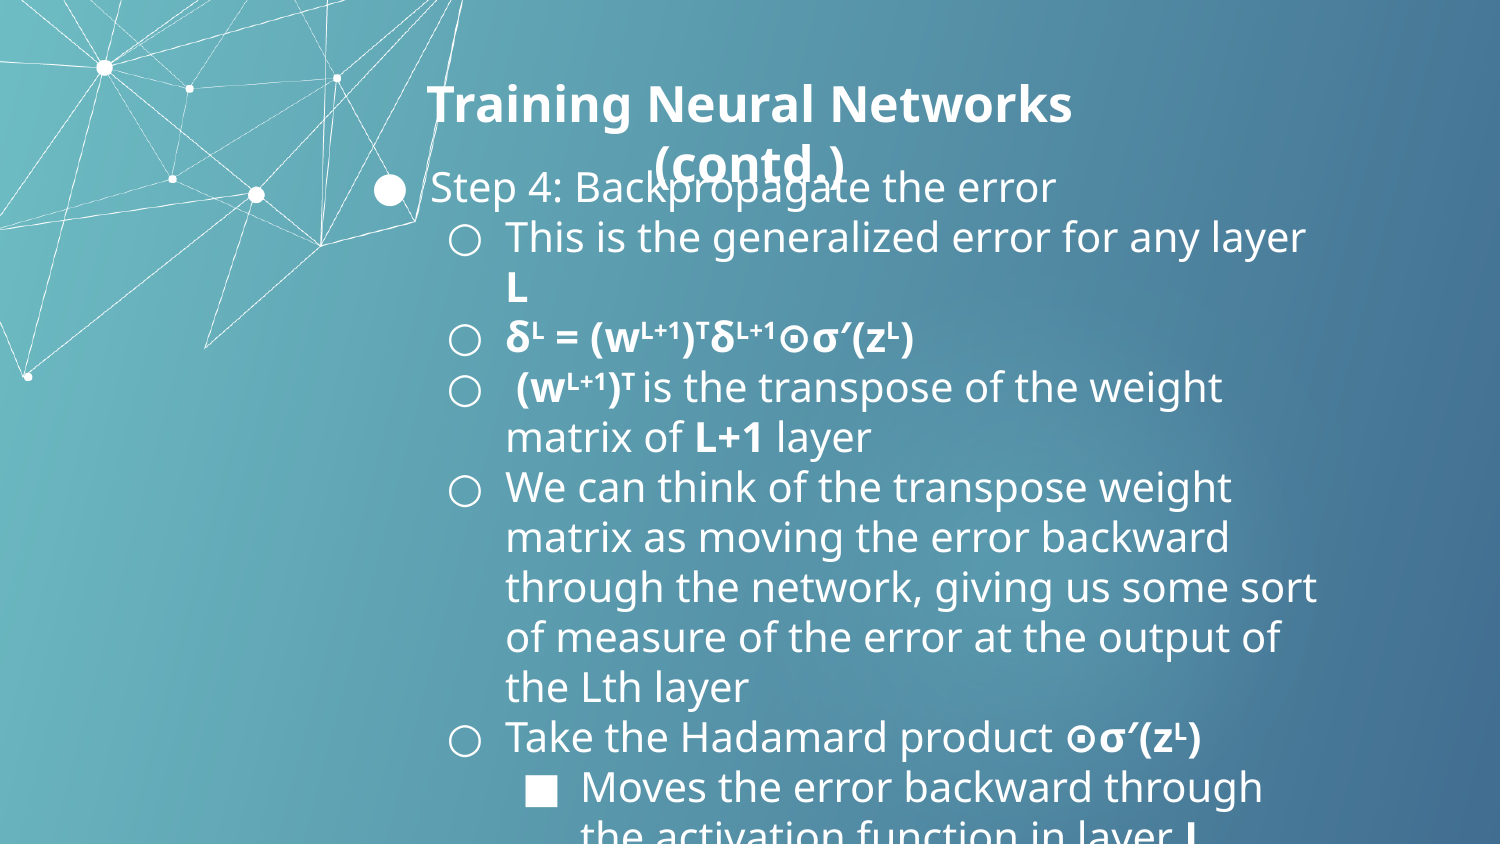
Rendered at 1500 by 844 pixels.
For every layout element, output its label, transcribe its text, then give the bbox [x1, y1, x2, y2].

picture [0, 0, 1500, 844]
title Training Neural Networks (contd.) [322, 57, 1178, 214]
subtitle Step 4: Backpropagate the error This is the generalized error for any layer L δL = (wL+1)TδL+1⊙σ′(zL) (wL+1)T is the transpose of the weight matrix of L+1 layer We can think of the transpose weight matrix as moving the error backward through the network, giving us some sort of measure of the error at the output of the Lth layer Take the Hadamard product ⊙σ′(zL) Moves the error backward through the activation function in layer L, giving us the error δL in the weighted input to layer L [340, 145, 1336, 823]
